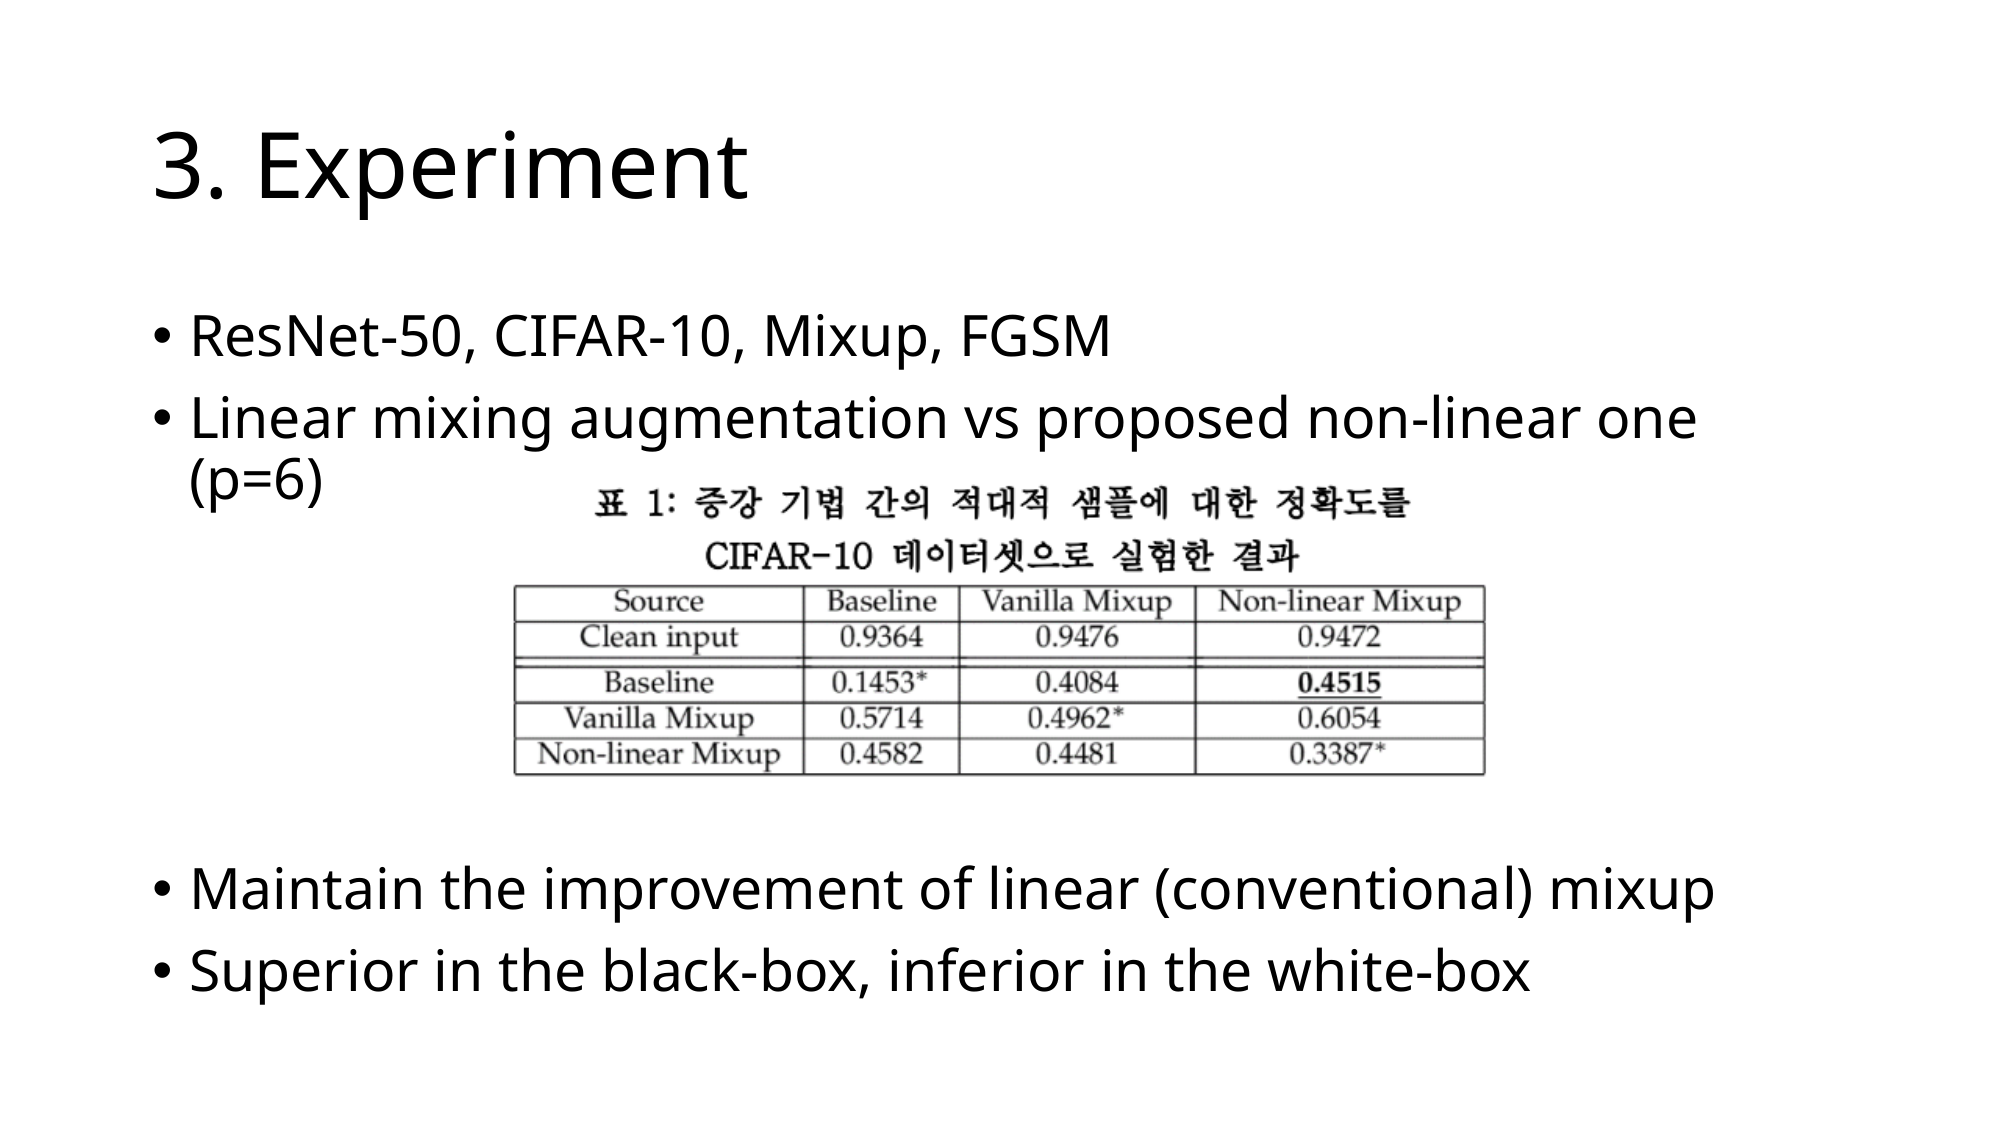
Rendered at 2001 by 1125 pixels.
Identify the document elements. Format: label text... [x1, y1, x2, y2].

picture [503, 477, 1497, 783]
title 3. Experiment [137, 59, 1863, 278]
list ResNet-50, CIFAR-10, Mixup, FGSM Linear mixing augmentation vs proposed non-linear one (p=6) Maintain the improvement of linear (conventional) mixup Superior in the black-box, inferior in the white-box [137, 299, 1863, 1014]
